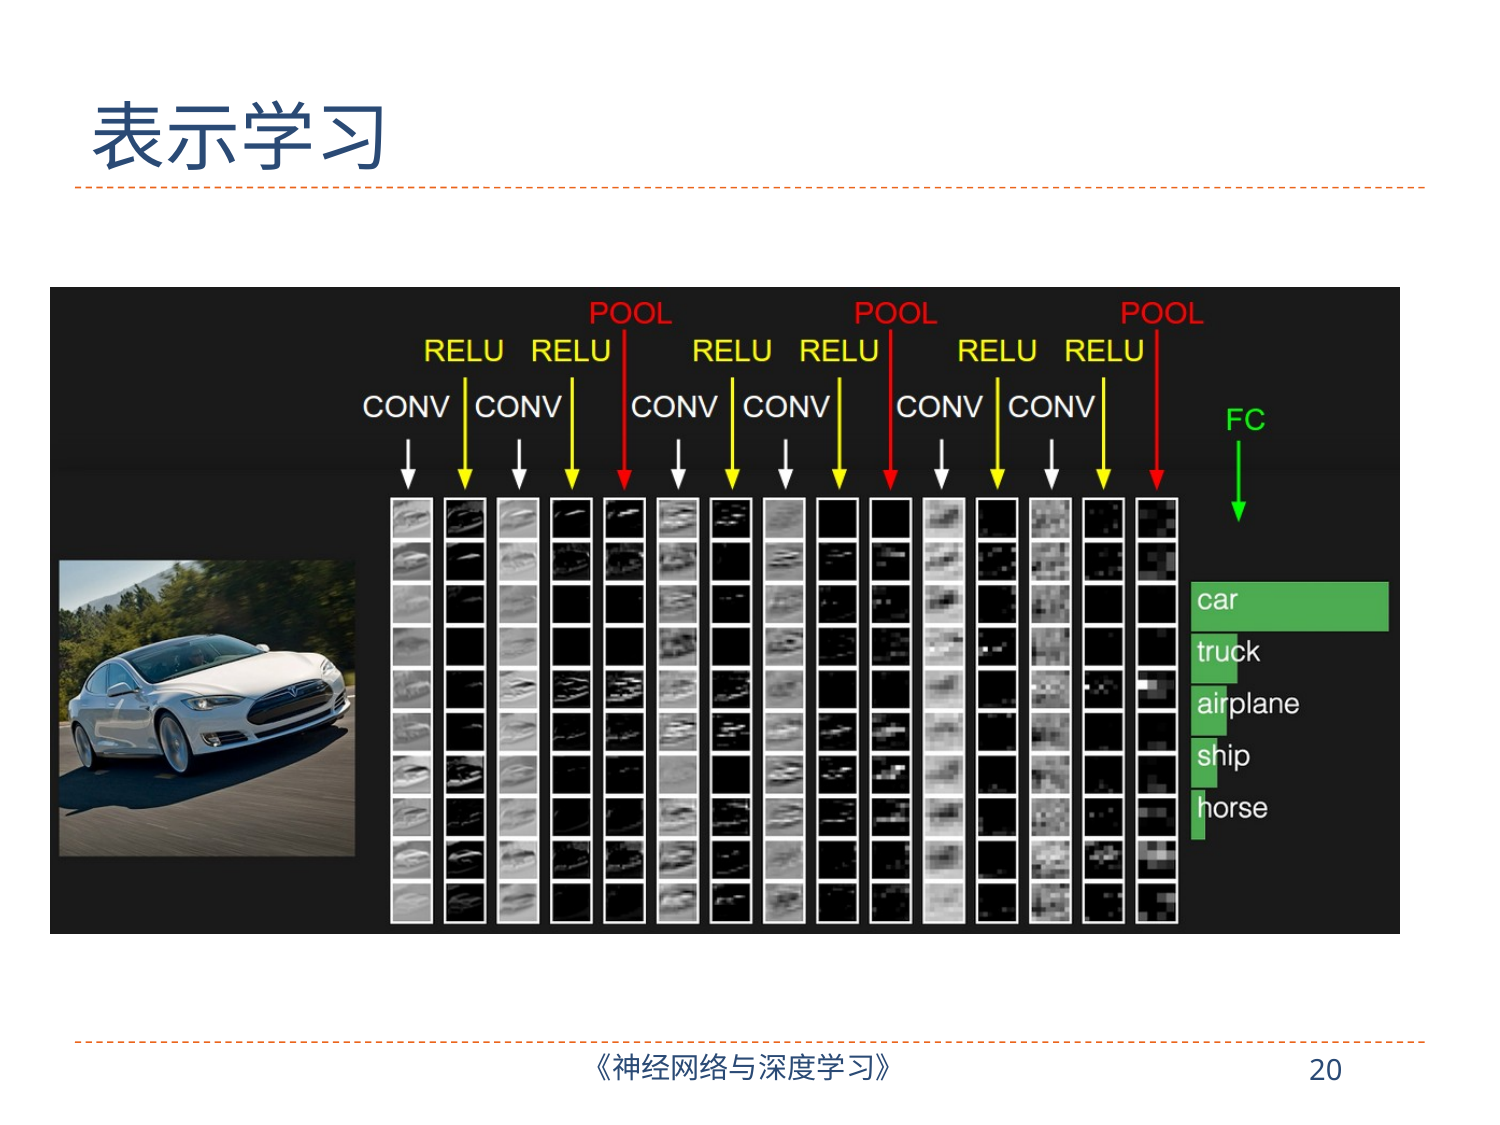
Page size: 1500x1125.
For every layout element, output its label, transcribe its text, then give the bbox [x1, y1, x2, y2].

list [49, 287, 1401, 935]
title 表示学习 [75, 24, 1425, 188]
